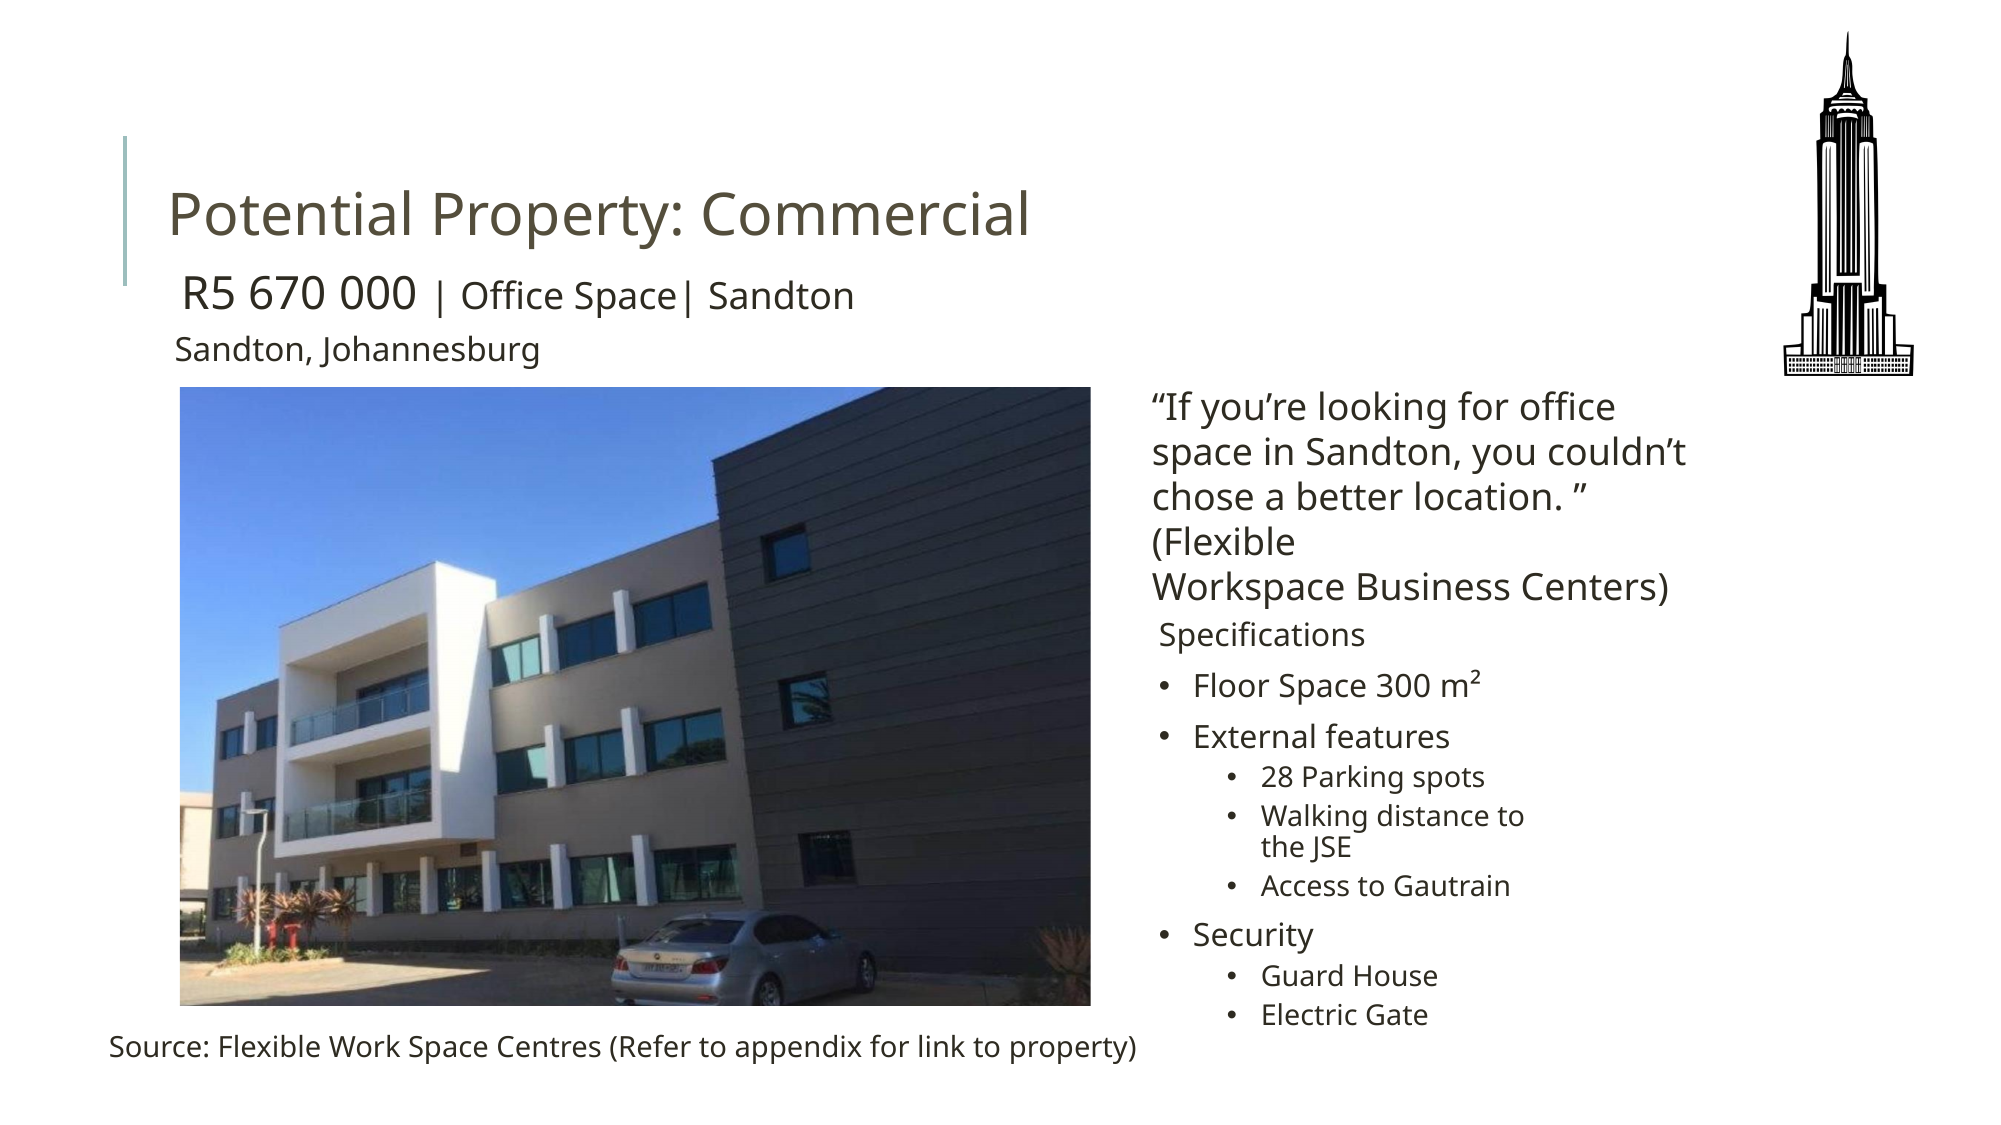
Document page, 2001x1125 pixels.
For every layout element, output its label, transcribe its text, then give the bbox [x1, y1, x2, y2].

picture [1762, 31, 1935, 377]
text_box Sandton, Johannesburg [84, 320, 1130, 376]
list R5 670 000 | Office Space| Sandton [162, 262, 1232, 349]
text_box Potential Property: Commercial [121, 131, 1089, 291]
text_box Specifications Floor Space 300 m² External features 28 Parking spots Walking distance to the JSE Access to Gautrain Security Guard House Electric Gate [1144, 616, 1582, 1047]
picture [179, 387, 1091, 1007]
text_box “If you’re looking for office space in Sandton, you couldn’t chose a better location. ” (Flexible Workspace Business Centers)​ [1136, 375, 1717, 616]
text_box Source: Flexible Work Space Centres (Refer to appendix for link to property) [93, 1021, 1153, 1071]
